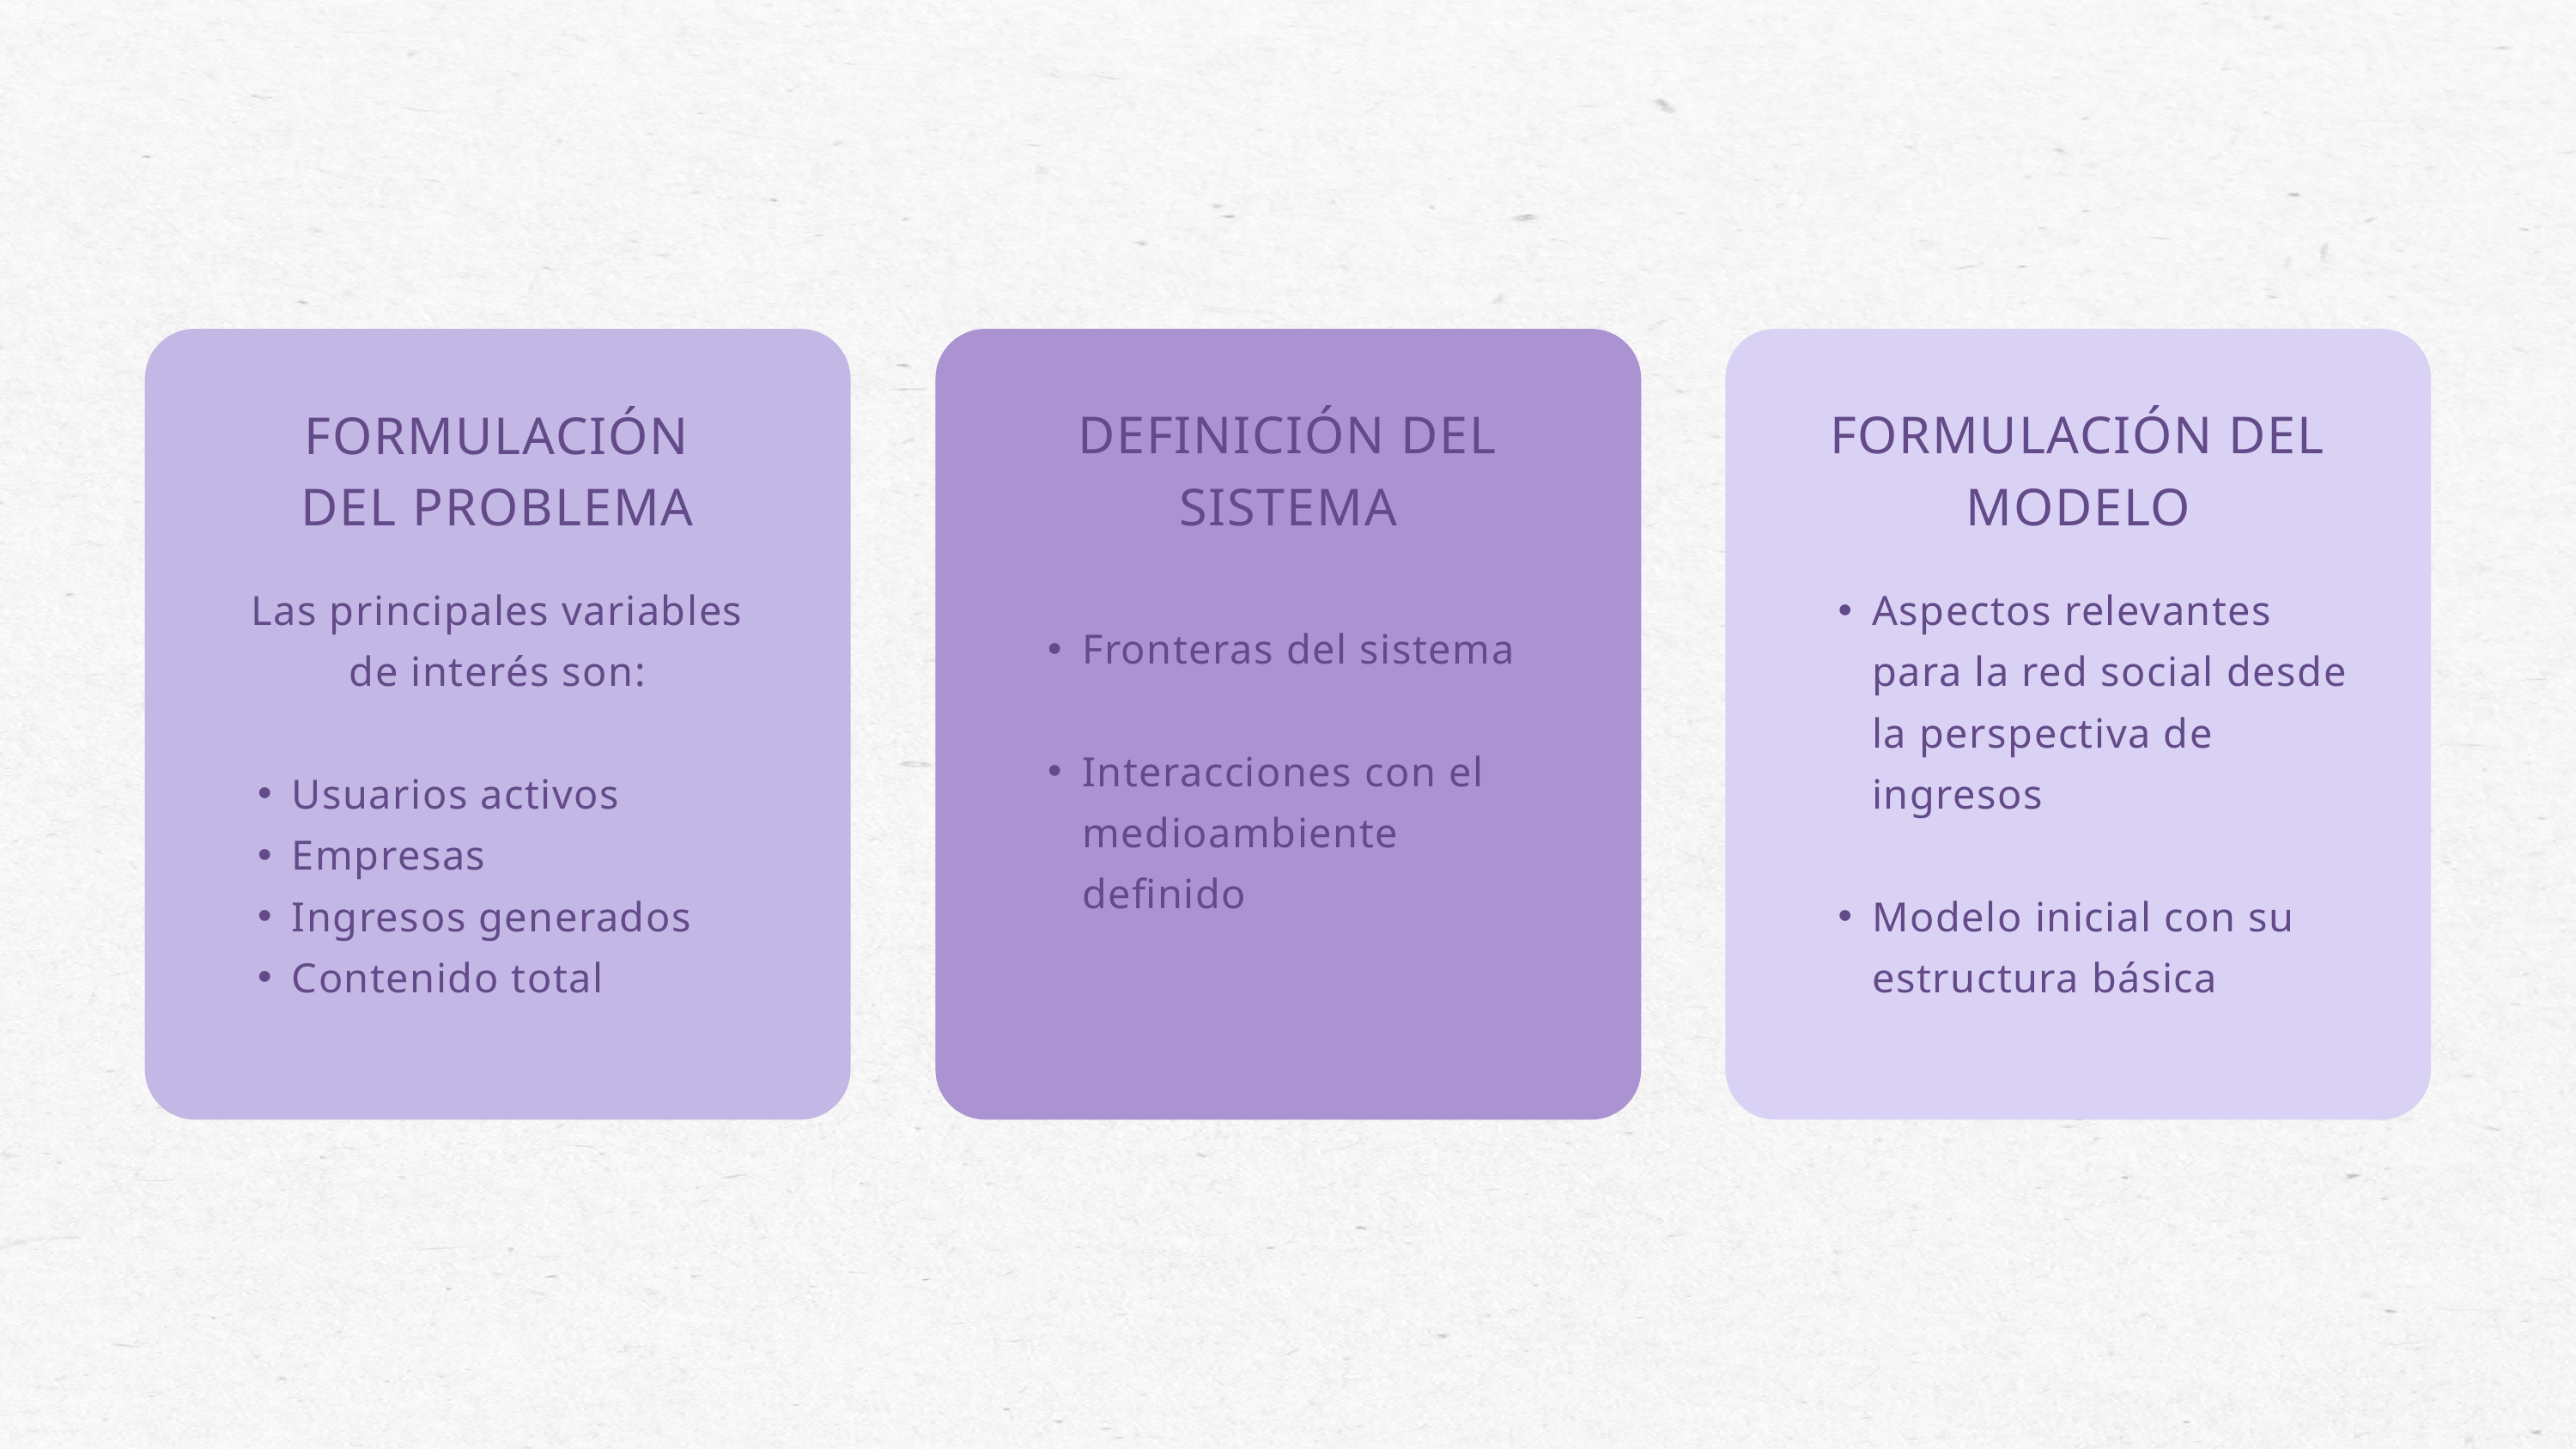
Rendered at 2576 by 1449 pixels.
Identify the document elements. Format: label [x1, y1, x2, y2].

text_box [0, 0, 2576, 1449]
text_box [935, 328, 1642, 1120]
text_box [144, 328, 851, 1120]
text_box [1725, 328, 2432, 1120]
